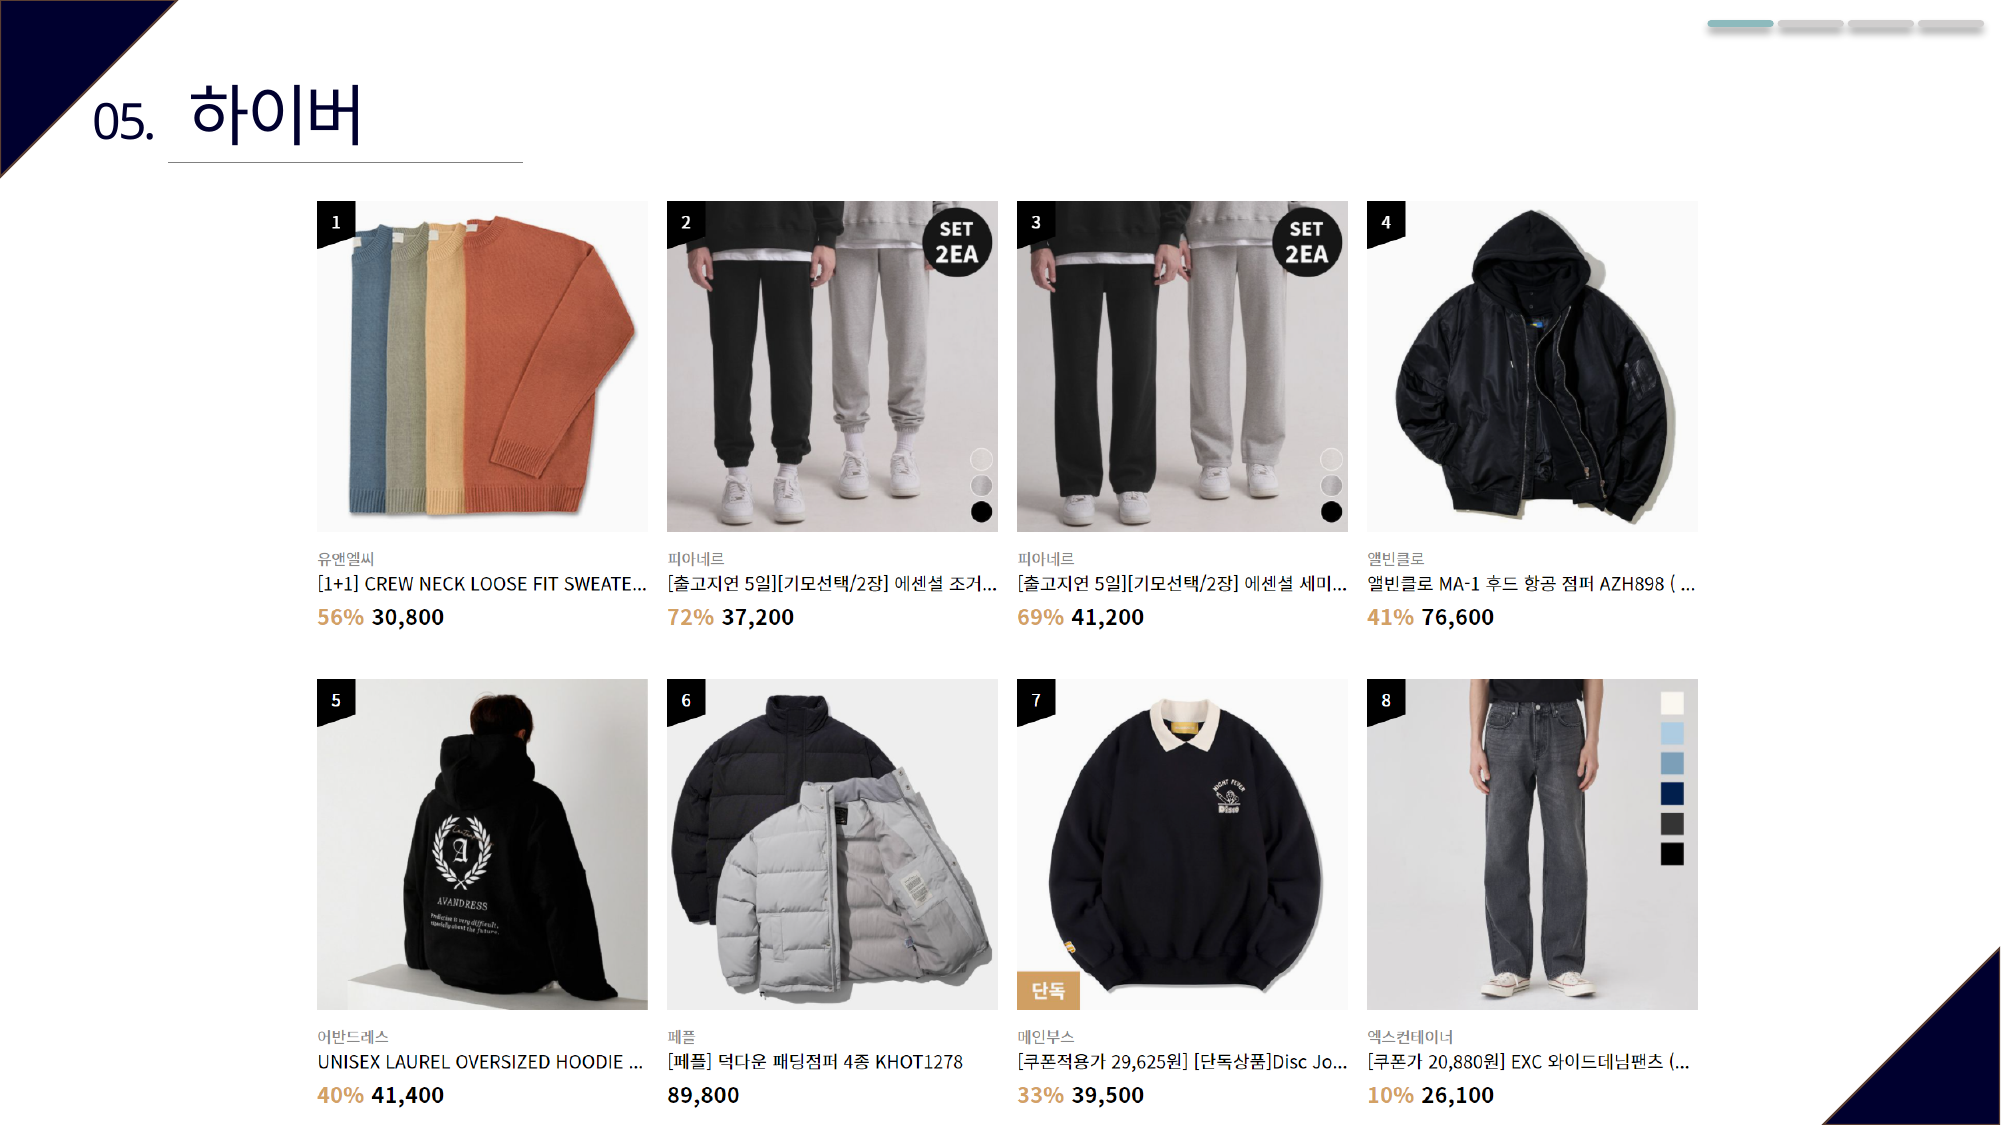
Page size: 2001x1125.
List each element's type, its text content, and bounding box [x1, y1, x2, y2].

picture [284, 181, 1716, 1112]
text_box 05. [78, 81, 172, 157]
text_box 하이버 [173, 66, 382, 161]
